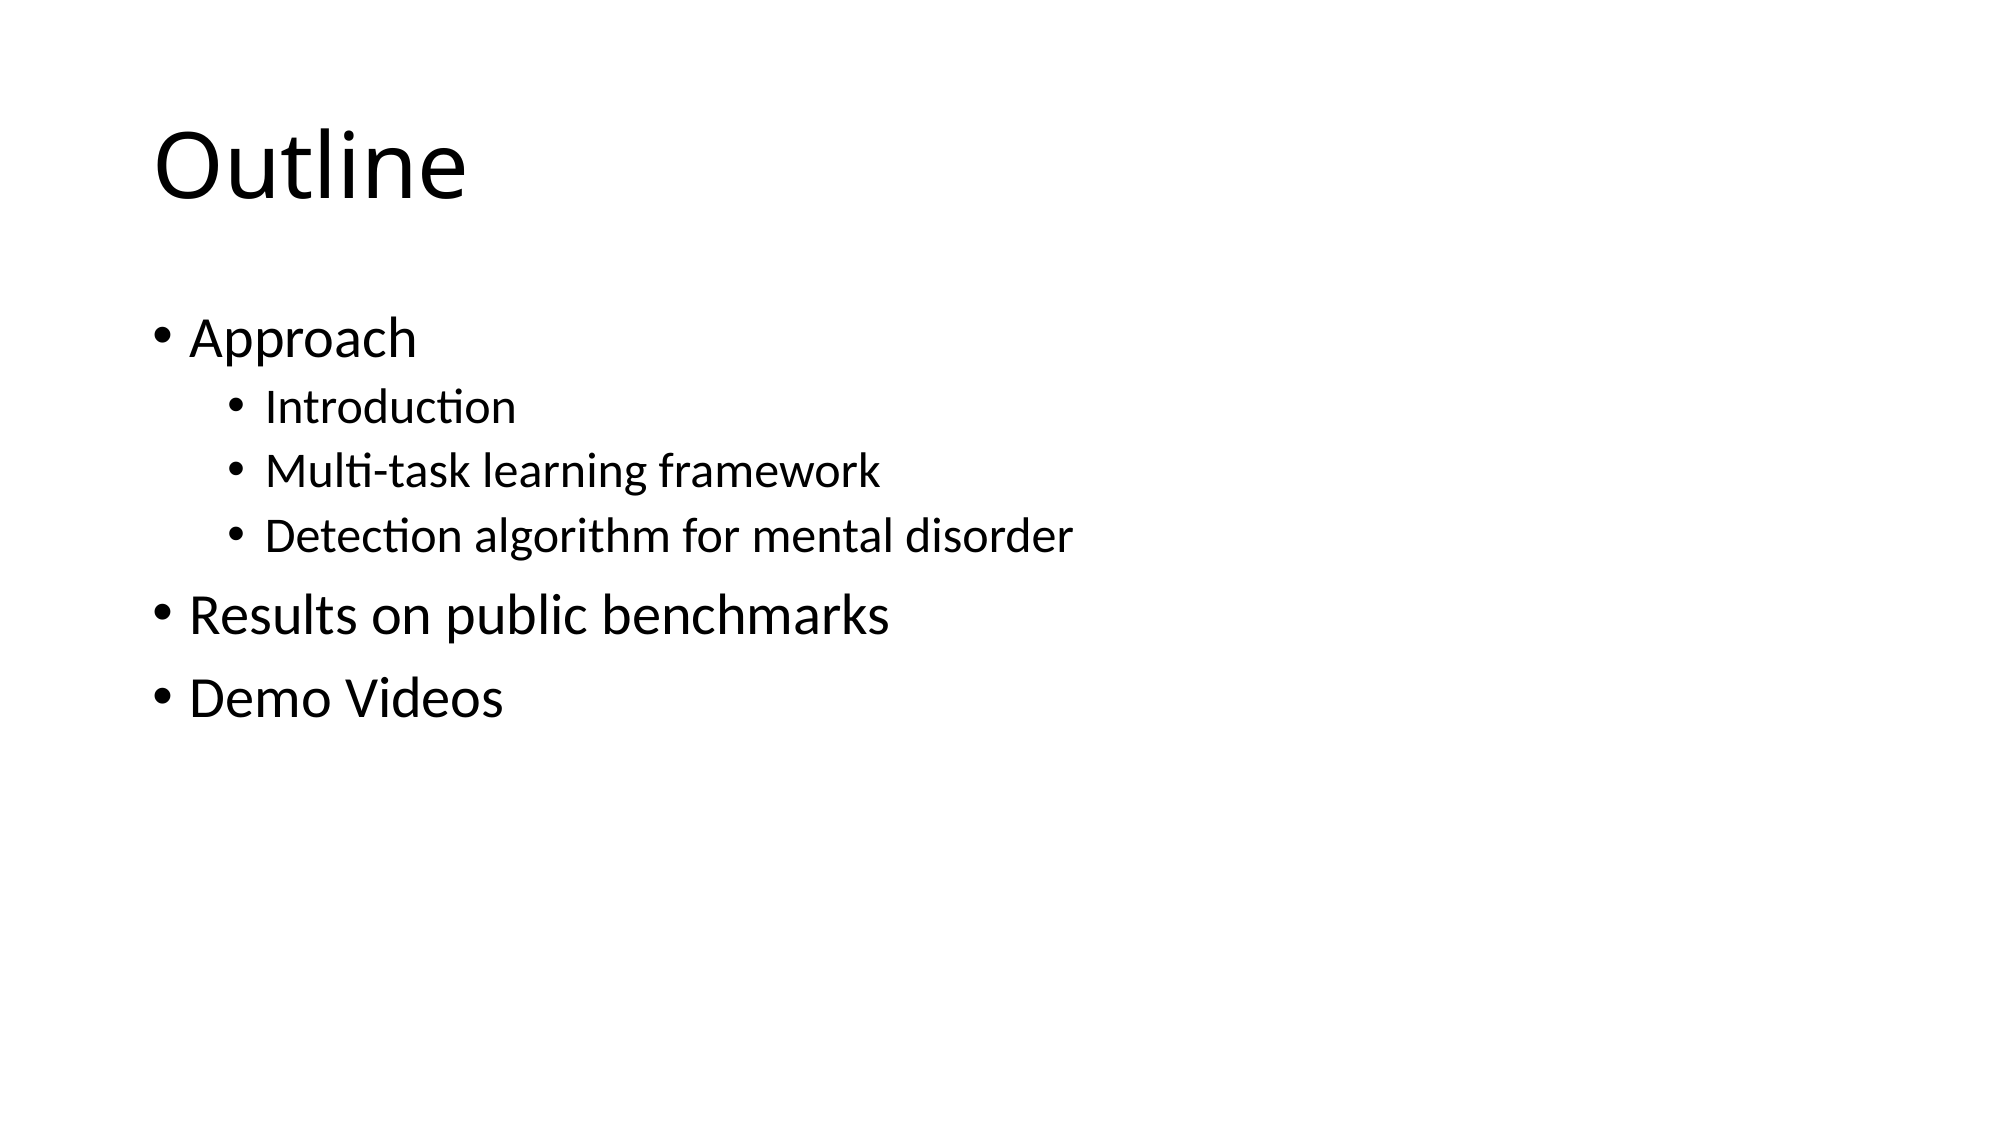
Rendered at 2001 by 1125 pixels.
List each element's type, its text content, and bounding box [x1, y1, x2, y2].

list Approach Introduction Multi-task learning framework Detection algorithm for mental disorder Results on public benchmarks Demo Videos [137, 299, 1863, 1014]
title Outline [137, 59, 1863, 278]
